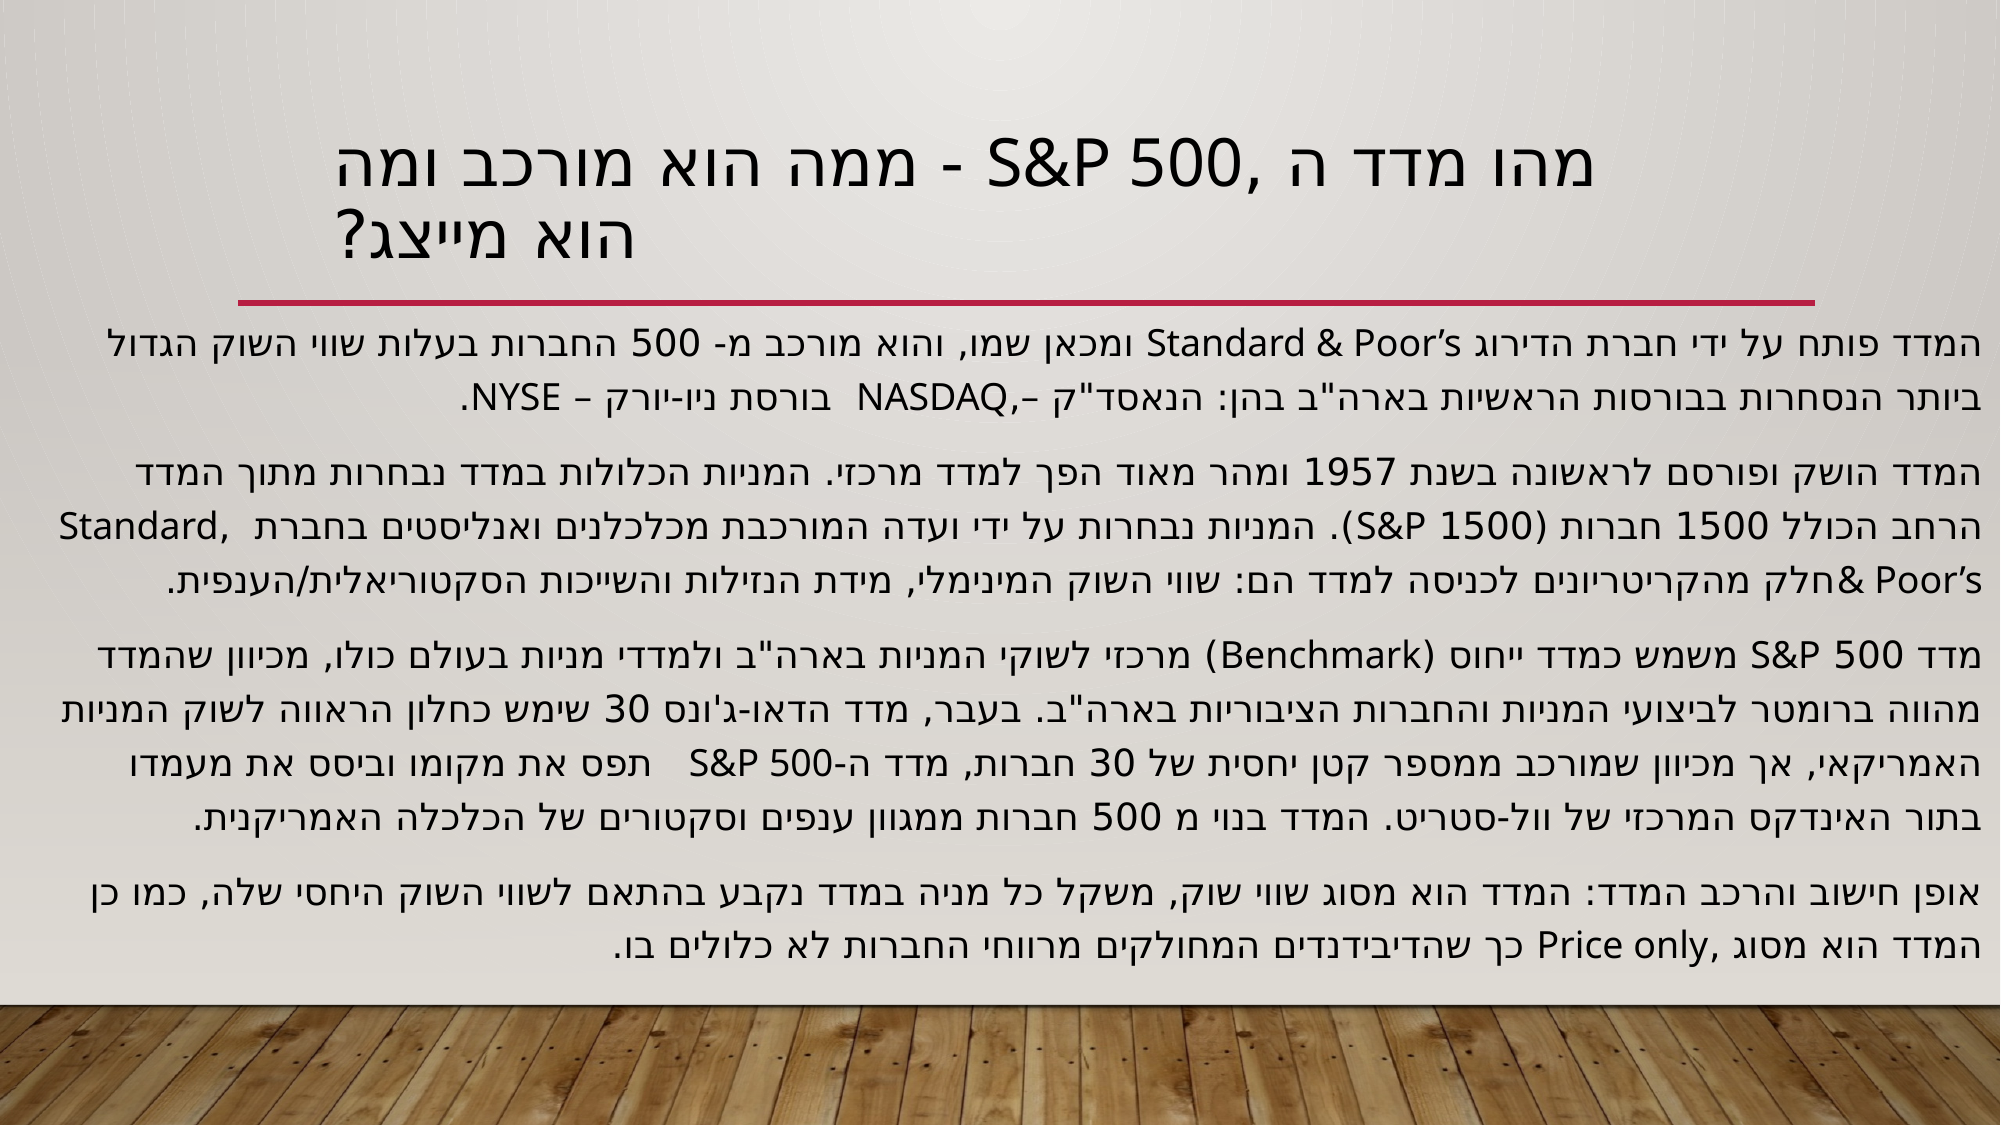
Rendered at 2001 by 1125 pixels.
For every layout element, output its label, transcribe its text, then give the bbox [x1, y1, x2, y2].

picture [0, 1005, 2000, 1125]
list המדד פותח על ידי חברת הדירוג Standard & Poor’s ומכאן שמו, והוא מורכב מ- 500 החברות בעלות שווי השוק הגדול ביותר הנסחרות בבורסות הראשיות בארה"ב בהן: הנאסד"ק –,NASDAQ בורסת ניו-יורק – NYSE. המדד הושק ופורסם לראשונה בשנת 1957 ומהר מאוד הפך למדד מרכזי. המניות הכלולות במדד נבחרות מתוך המדד הרחב הכולל 1500 חברות (1500 S&P). המניות נבחרות על ידי ועדה המורכבת מכלכלנים ואנליסטים בחברת ,Standard & Poor’sחלק מהקריטריונים לכניסה למדד הם: שווי השוק המינימלי, מידת הנזילות והשייכות הסקטוריאלית/הענפית. מדד 500 S&P משמש כמדד ייחוס (Benchmark) מרכזי לשוקי המניות בארה"ב ולמדדי מניות בעולם כולו, מכיוון שהמדד מהווה ברומטר לביצועי המניות והחברות הציבוריות בארה"ב. בעבר, מדד הדאו-ג'ונס 30 שימש כחלון הראווה לשוק המניות האמריקאי, אך מכיוון שמורכב ממספר קטן יחסית של 30 חברות, מדד ה-S&P 500 תפס את מקומו וביסס את מעמדו בתור האינדקס המרכזי של וול-סטריט. המדד בנוי מ 500 חברות ממגוון ענפים וסקטורים של הכלכלה האמריקנית. אופן חישוב והרכב המדד: המדד הוא מסוג שווי שוק, משקל כל מניה במדד נקבע בהתאם לשווי השוק היחסי שלה, כמו כן המדד הוא מסוג ,Price only כך שהדיבידנדים המחולקים מרווחי החברות לא כלולים בו. [41, 230, 1983, 797]
title מהו מדד ה ,S&P 500 - ממה הוא מורכב ומה הוא מייצג? [318, 121, 1715, 230]
